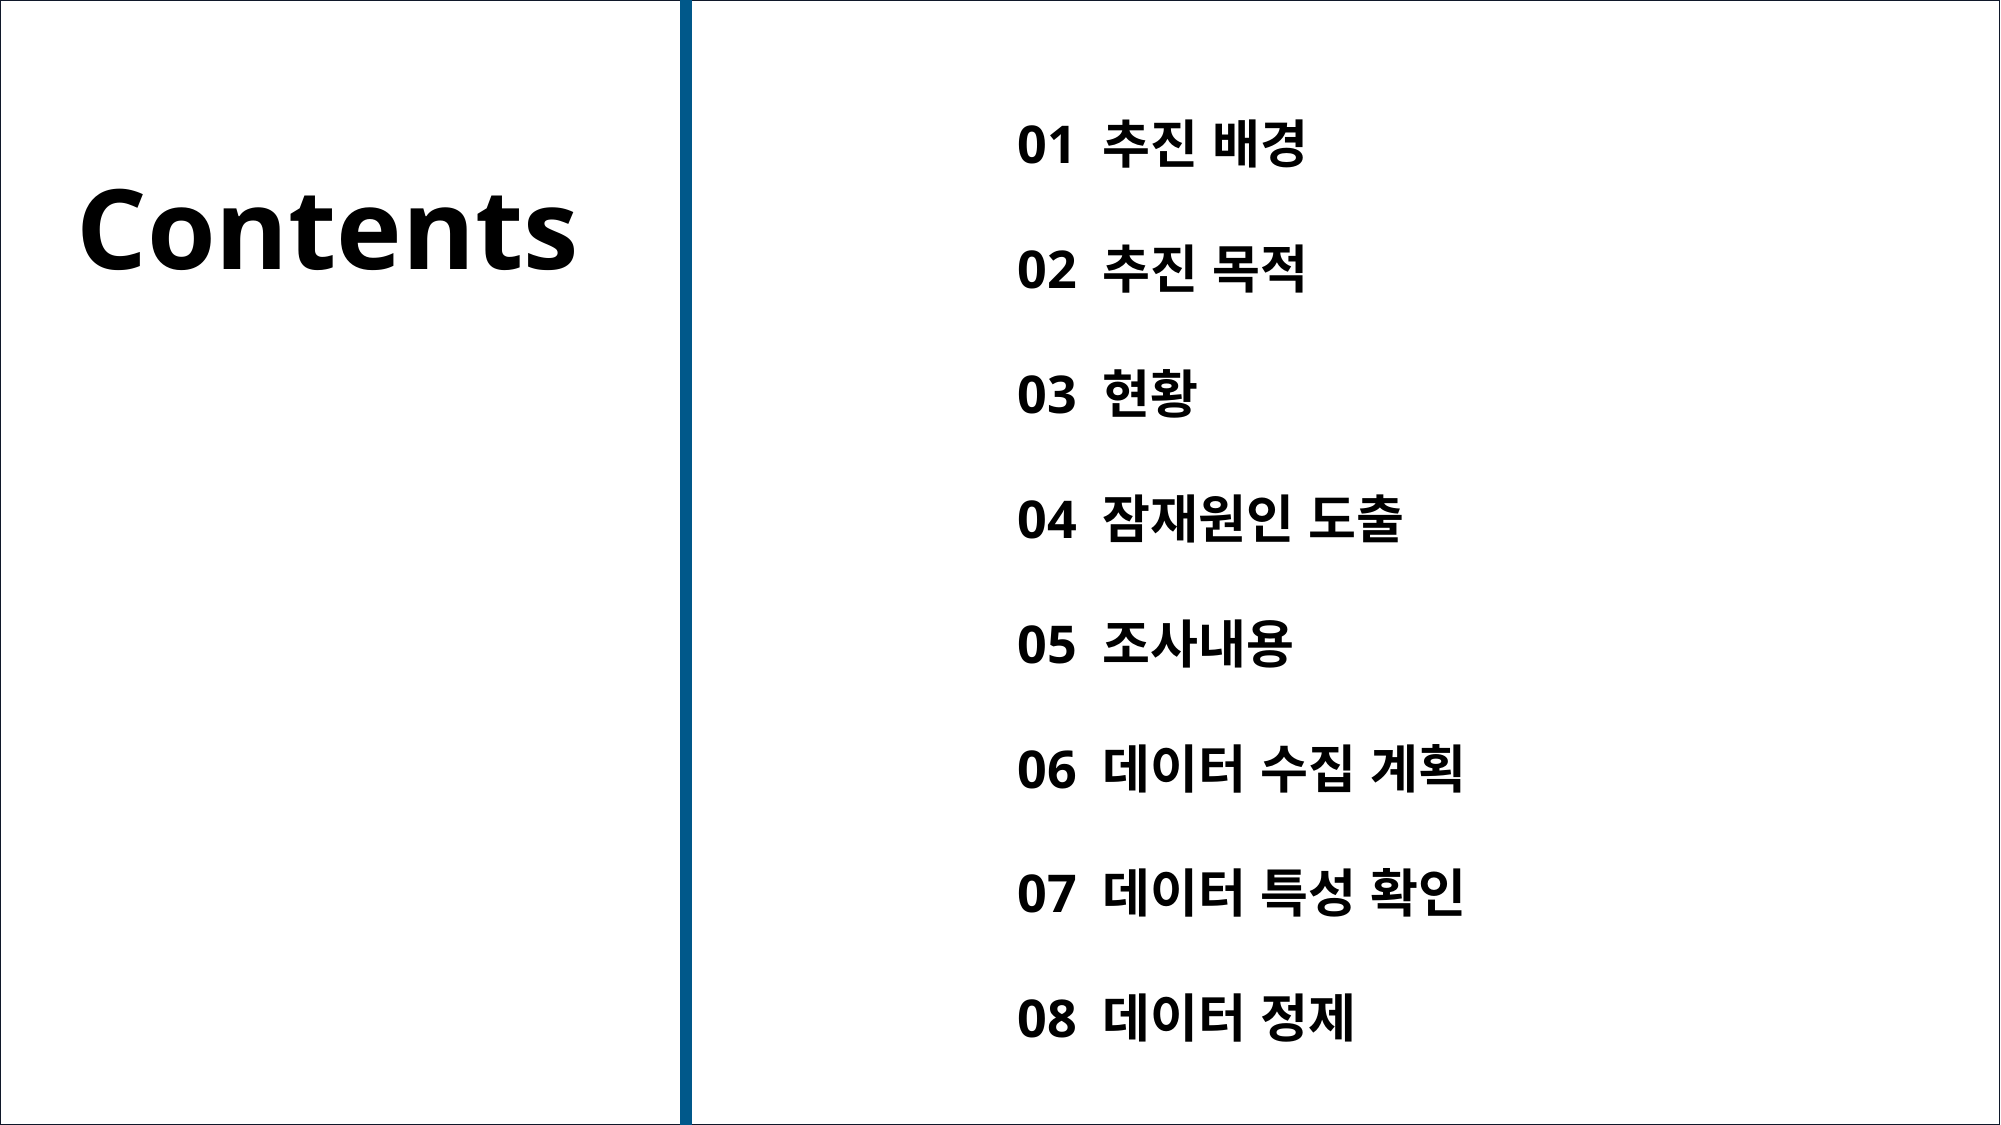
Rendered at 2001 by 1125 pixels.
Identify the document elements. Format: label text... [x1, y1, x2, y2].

text_box [0, 0, 680, 1125]
text_box 01 추진 배경 02 추진 목적 03 현황 04 잠재원인 도출 05 조사내용 06 데이터 수집 계획 07 데이터 특성 확인 08 데이터 정제 [780, 28, 1939, 958]
text_box [692, 0, 2000, 1125]
text_box Contents [61, 70, 645, 380]
